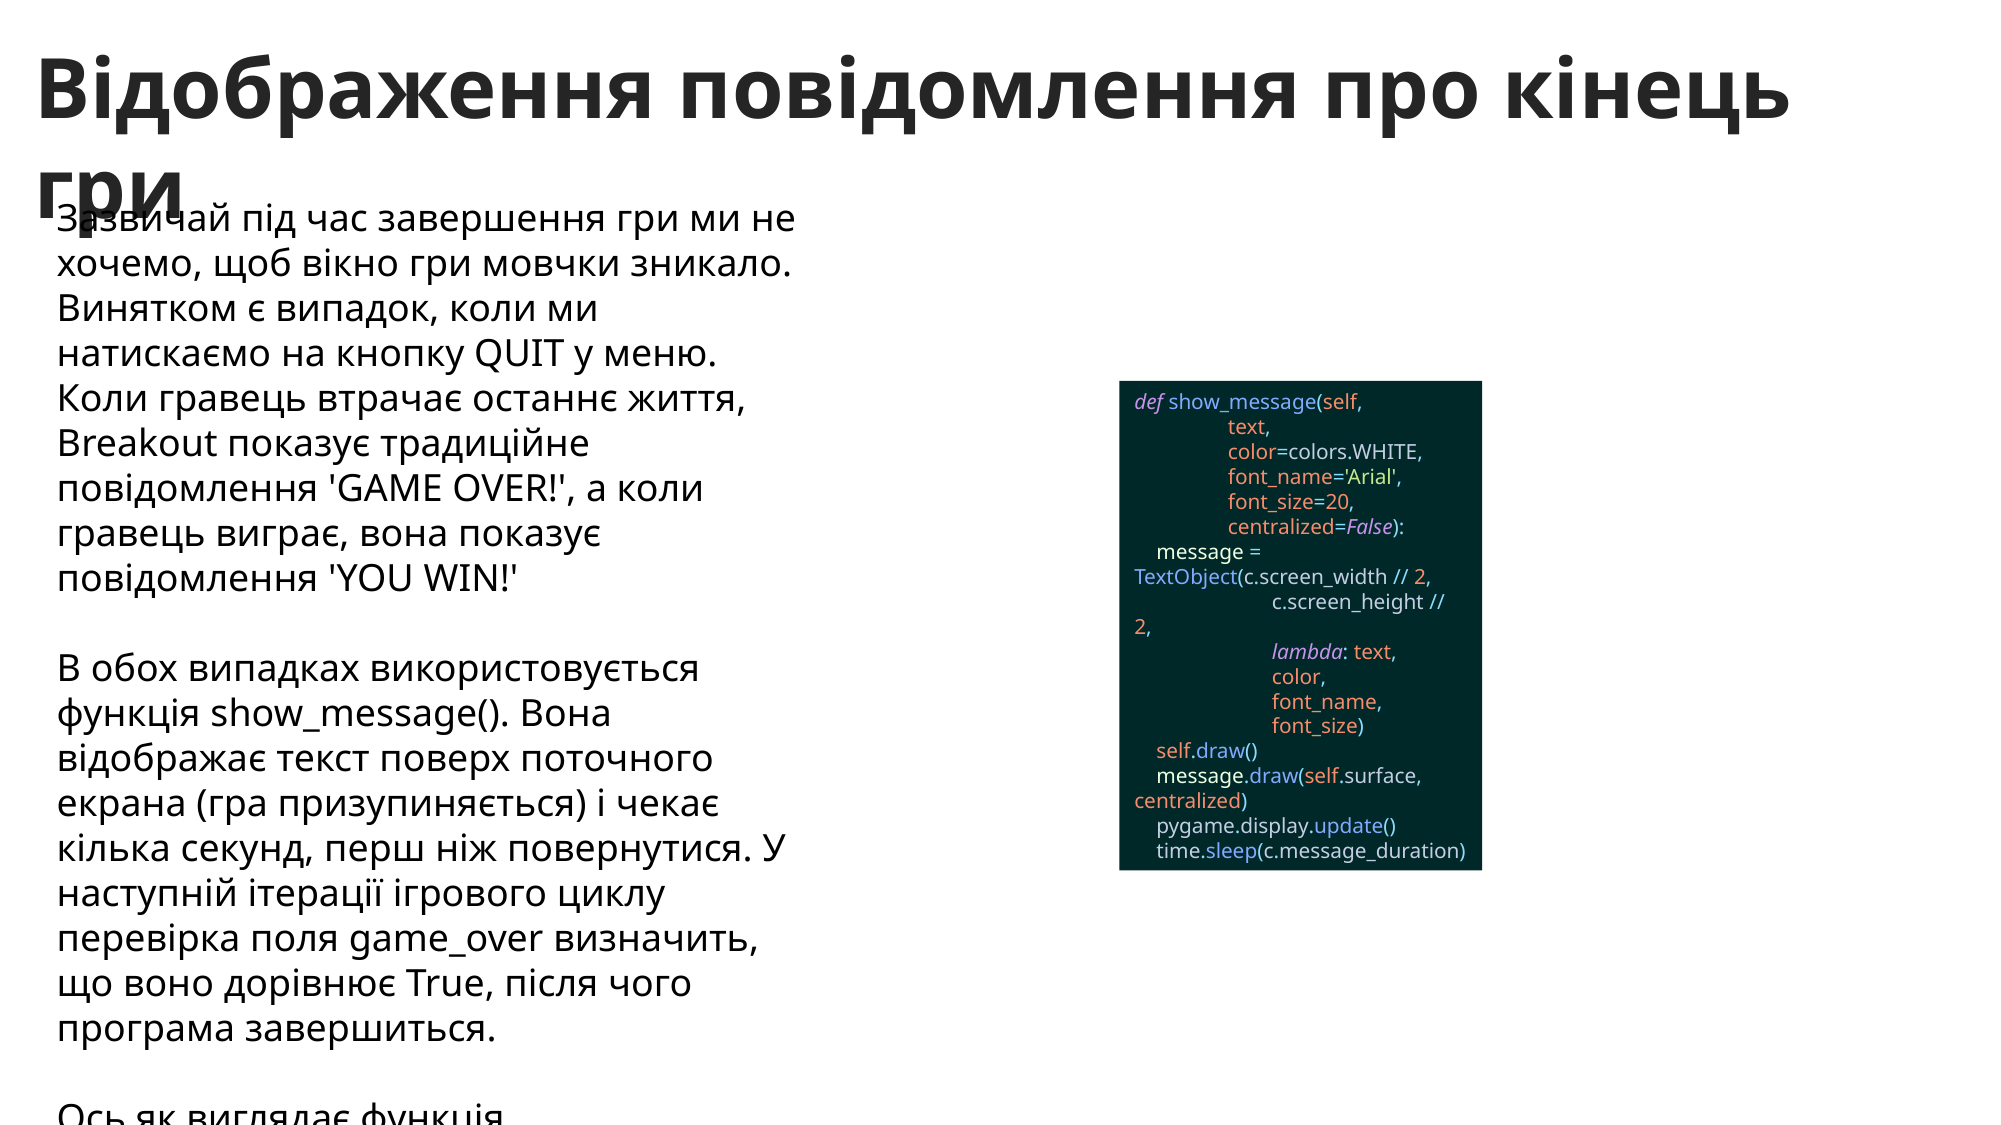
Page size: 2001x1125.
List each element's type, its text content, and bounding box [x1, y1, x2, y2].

text_box Відображення повідомлення про кінець гри [19, 27, 1959, 443]
text_box def show_message(self, text, color=colors.WHITE, font_name='Arial', font_size=20, centralized=False): message = TextObject(c.screen_width // 2, c.screen_height // 2, lambda: text, color, font_name, font_size) self.draw() message.draw(self.surface, centralized) pygame.display.update() time.sleep(c.message_duration) [1119, 380, 1483, 871]
text_box Зазвичай під час завершення гри ми не хочемо, щоб вікно гри мовчки зникало. Винятком є випадок, коли ми натискаємо на кнопку QUIT у меню. Коли гравець втрачає останнє життя, Breakout показує традиційне повідомлення 'GAME OVER!', а коли гравець виграє, вона показує повідомлення 'YOU WIN!' В обох випадках використовується функція show_message(). Вона відображає текст поверх поточного екрана (гра призупиняється) і чекає кілька секунд, перш ніж повернутися. У наступній ітерації ігрового циклу перевірка поля game_over визначить, що воно дорівнює True, після чого програма завершиться. Ось як виглядає функція show_message(): [41, 186, 813, 1125]
